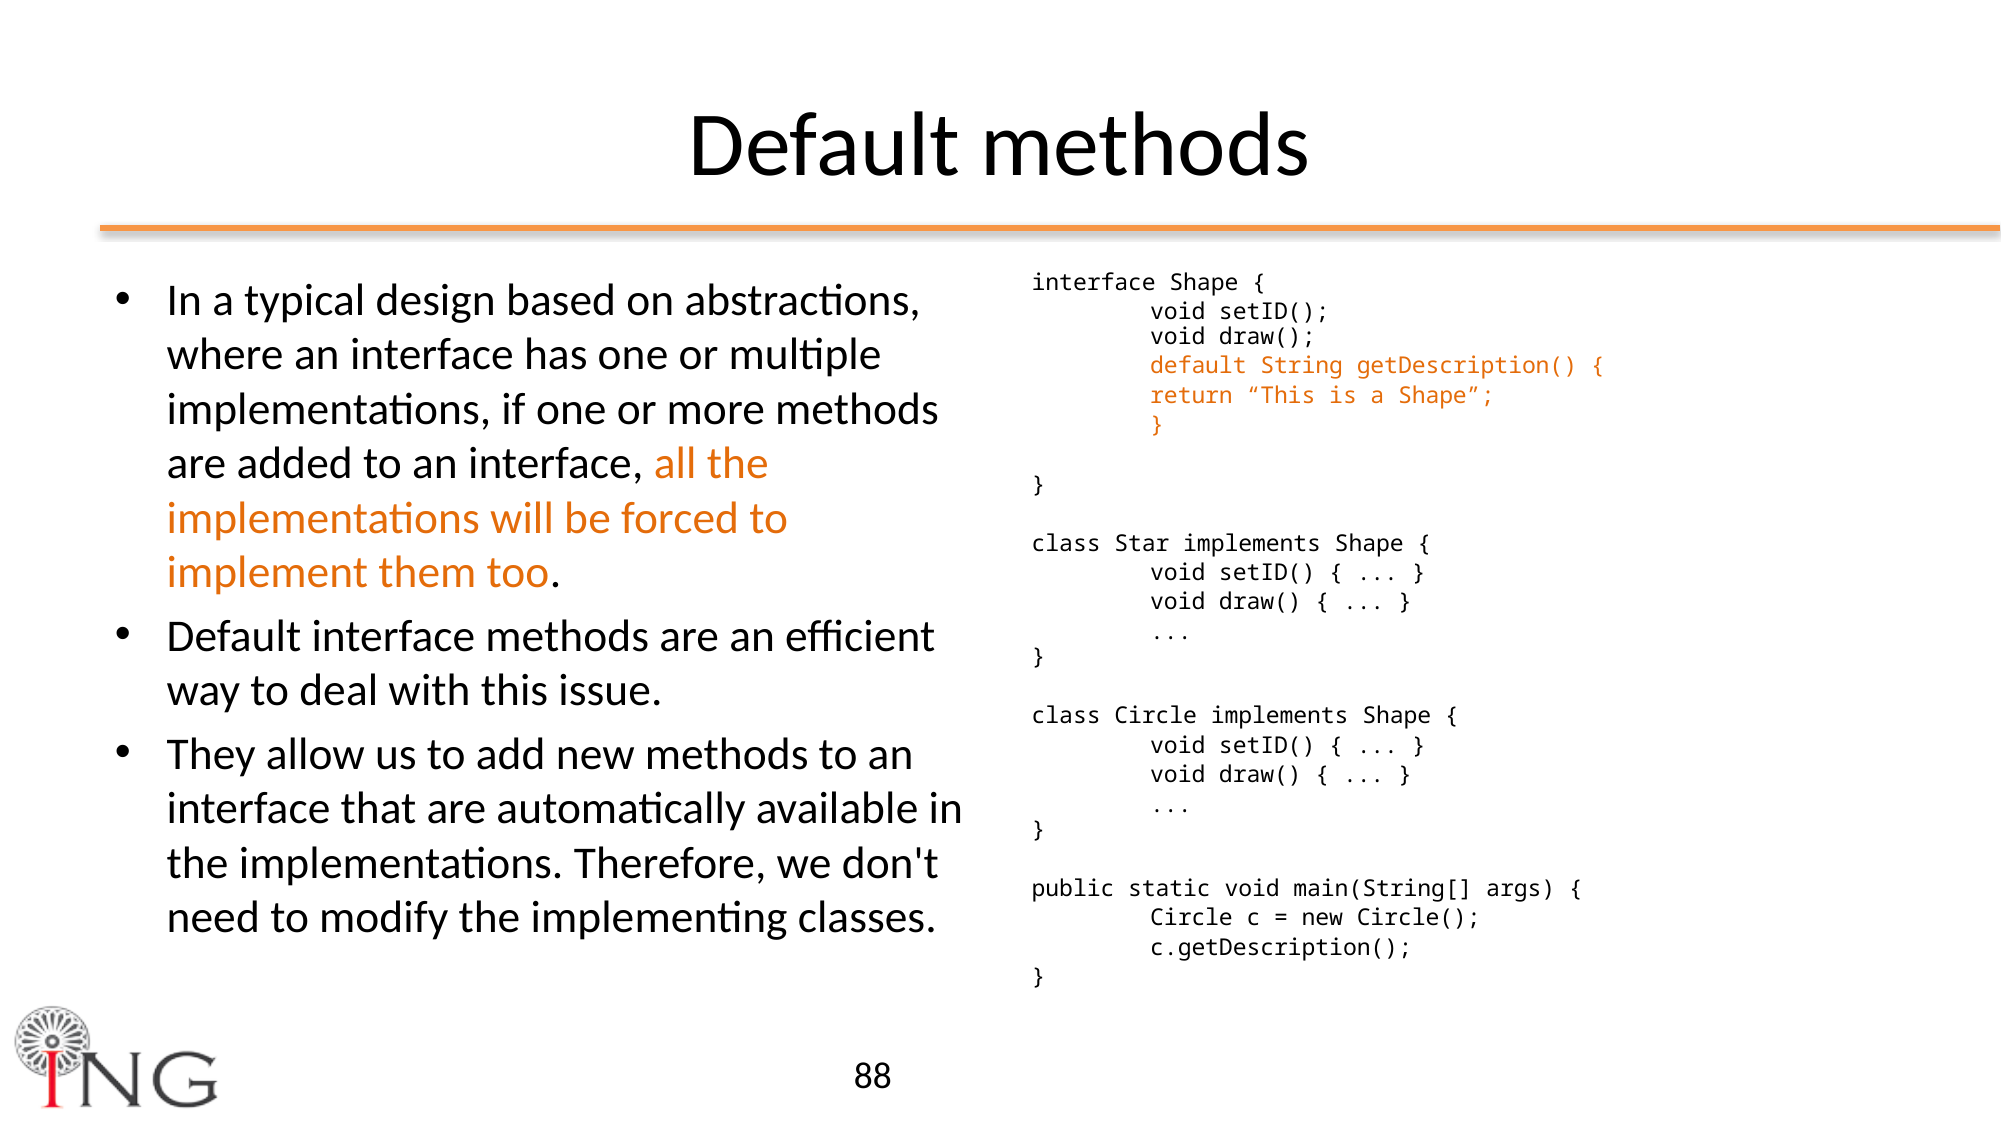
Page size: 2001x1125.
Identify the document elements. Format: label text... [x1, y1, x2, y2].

picture [0, 987, 244, 1125]
list In a typical design based on abstractions, where an interface has one or multiple implementations, if one or more methods are added to an interface, all the implementations will be forced to implement them too. Default interface methods are an efficient way to deal with this issue. They allow us to add new methods to an interface that are automatically available in the implementations. Therefore, we don't need to modify the implementing classes. [99, 262, 984, 1005]
list interface Shape { void setID(); void draw(); default String getDescription() { return “This is a Shape”; } } class Star implements Shape { void setID() { ... } void draw() { ... } ... } class Circle implements Shape { void setID() { ... } void draw() { ... } ... } public static void main(String[] args) { Circle c = new Circle(); c.getDescription(); } [1016, 262, 1900, 1005]
slide_number 88 [839, 1043, 1900, 1104]
title Default methods [99, 45, 1900, 233]
